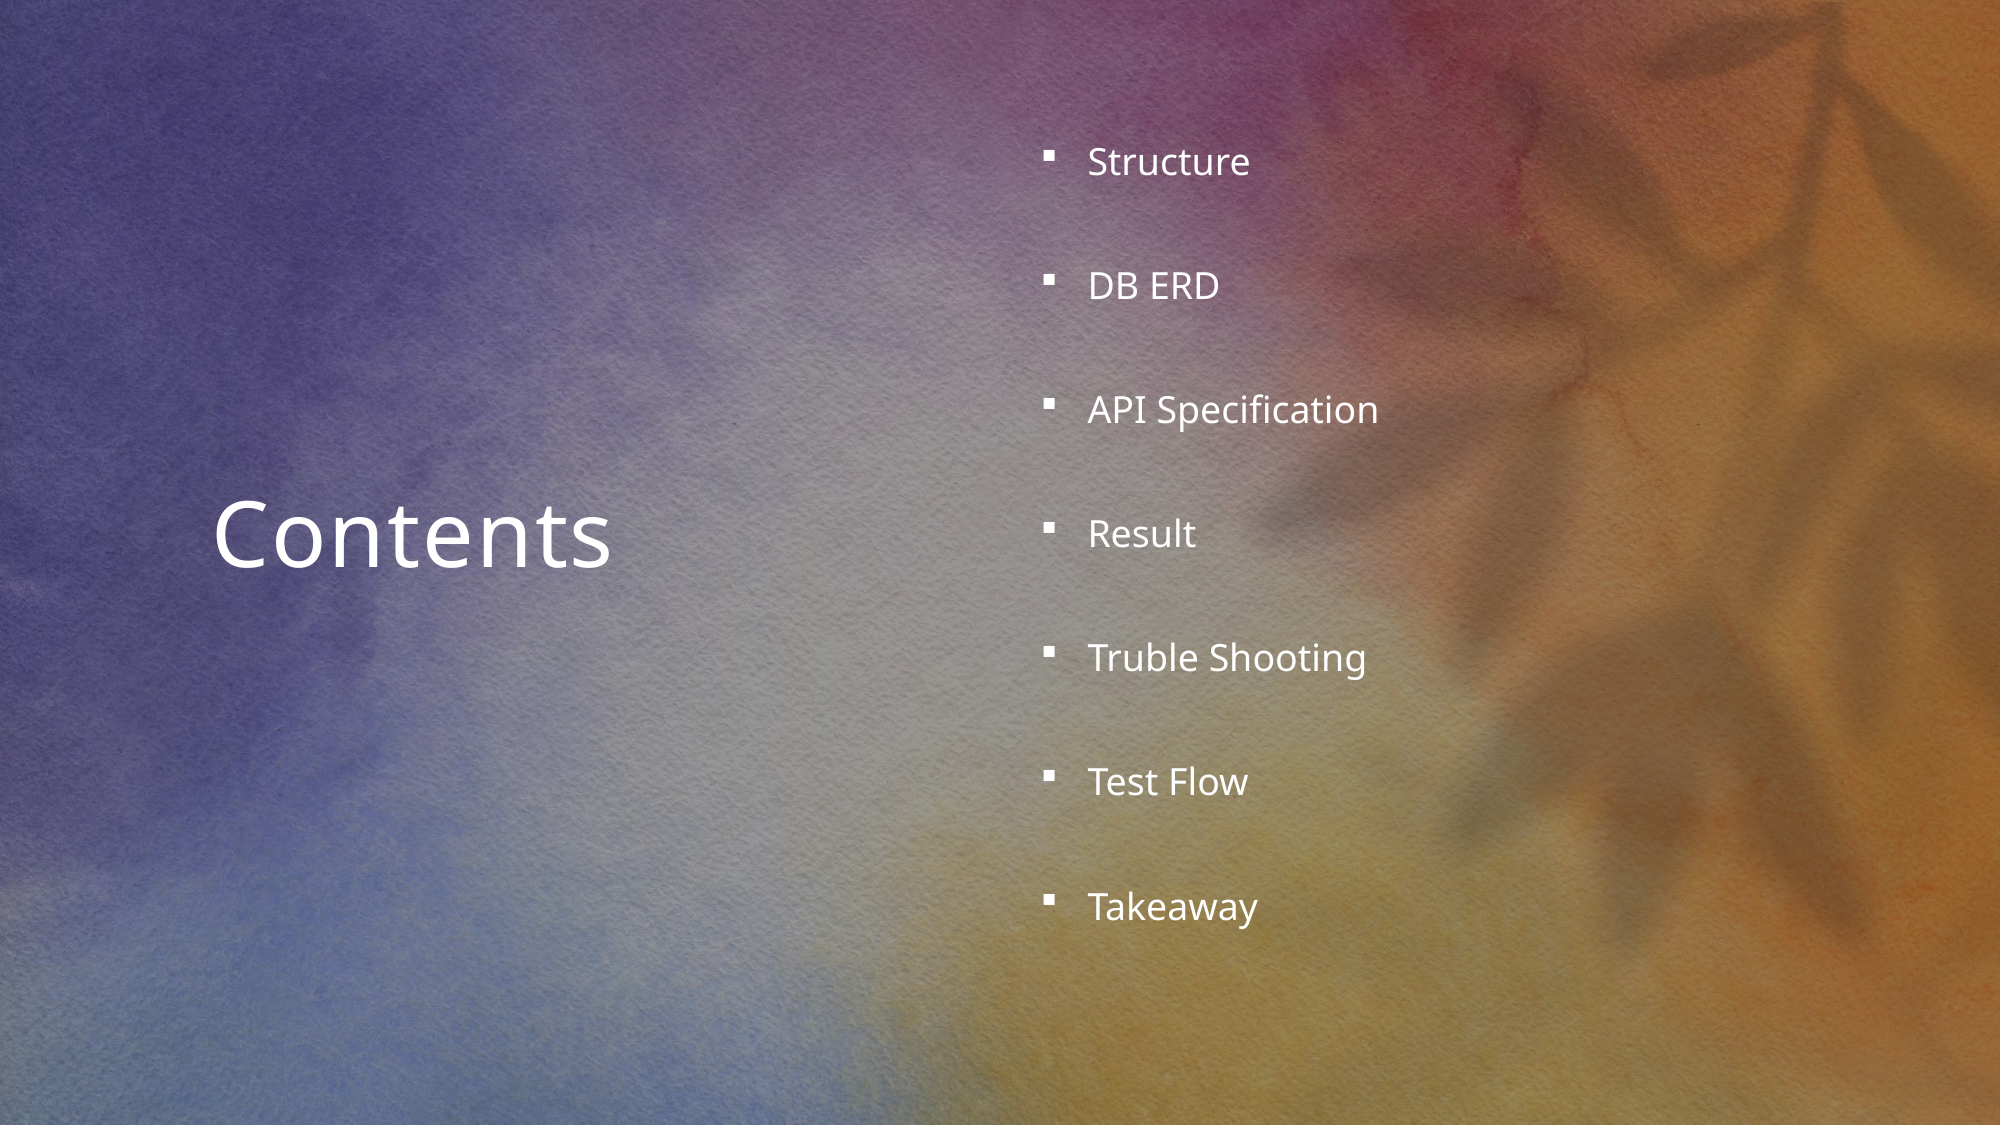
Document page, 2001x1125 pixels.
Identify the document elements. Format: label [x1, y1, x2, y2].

text_box [1140, 0, 2000, 1125]
picture [0, 0, 1140, 1125]
